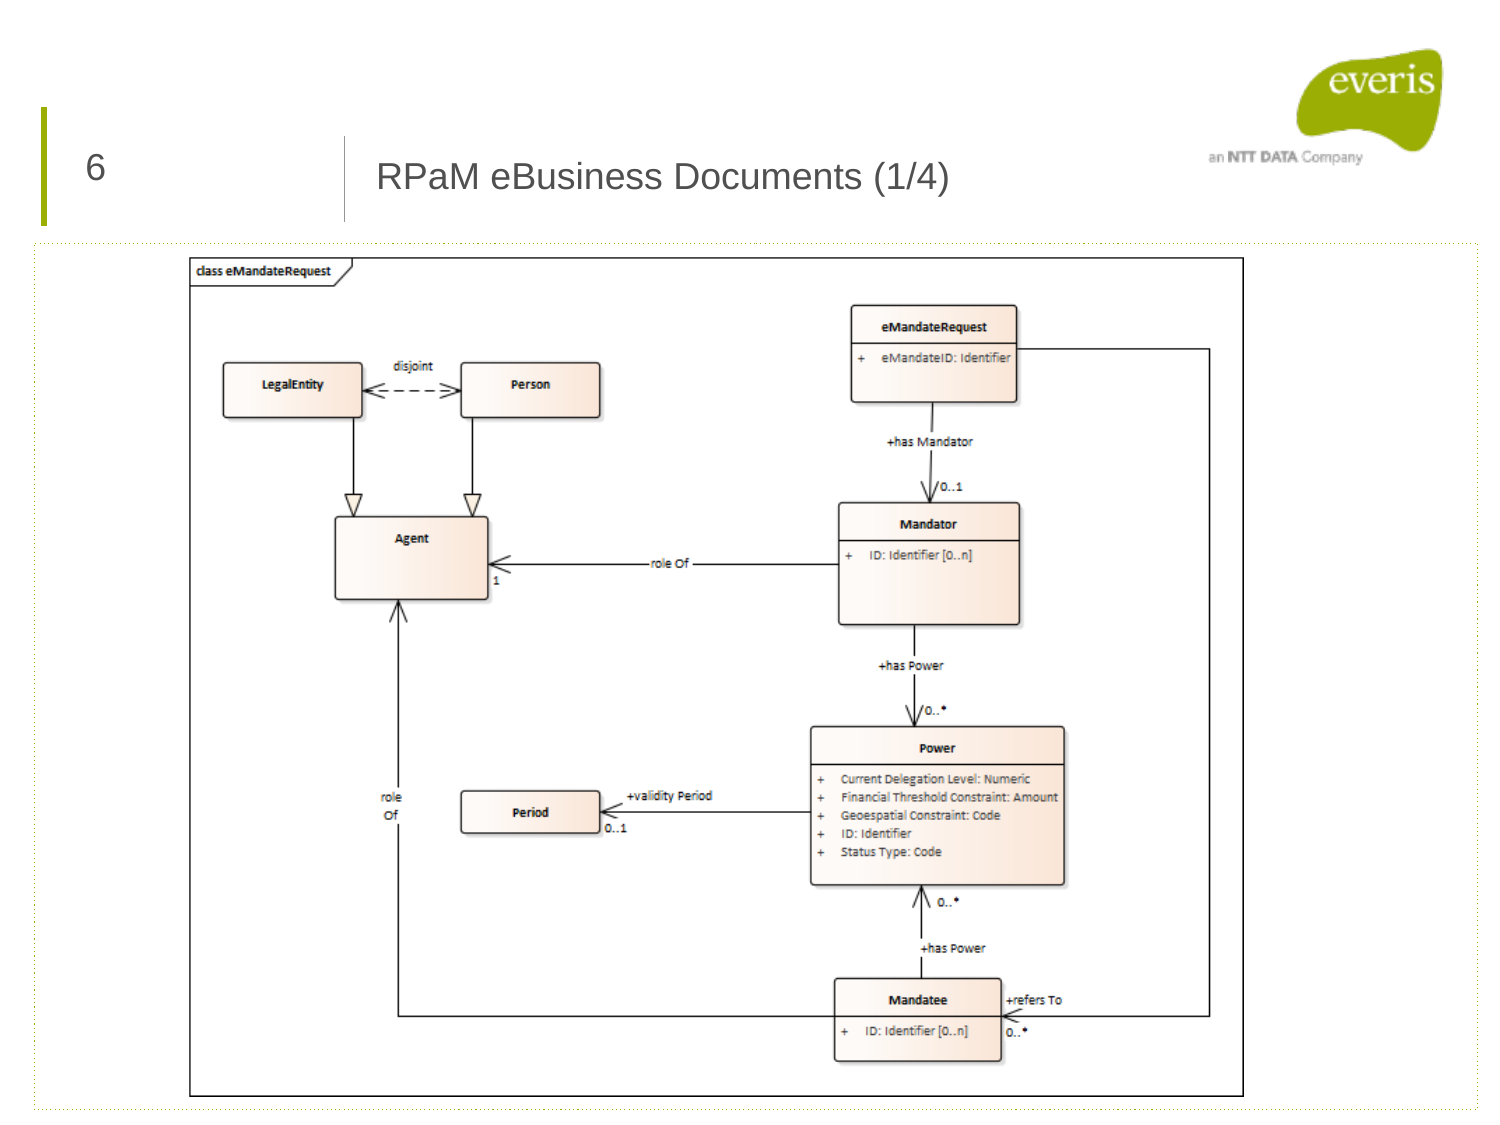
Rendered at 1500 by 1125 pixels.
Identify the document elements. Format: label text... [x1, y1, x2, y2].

list 6 [70, 140, 306, 210]
text_box [34, 243, 1478, 1110]
picture [188, 256, 1244, 1097]
picture [1199, 27, 1453, 186]
list RPaM eBusiness Documents (1/4) [361, 149, 1079, 208]
